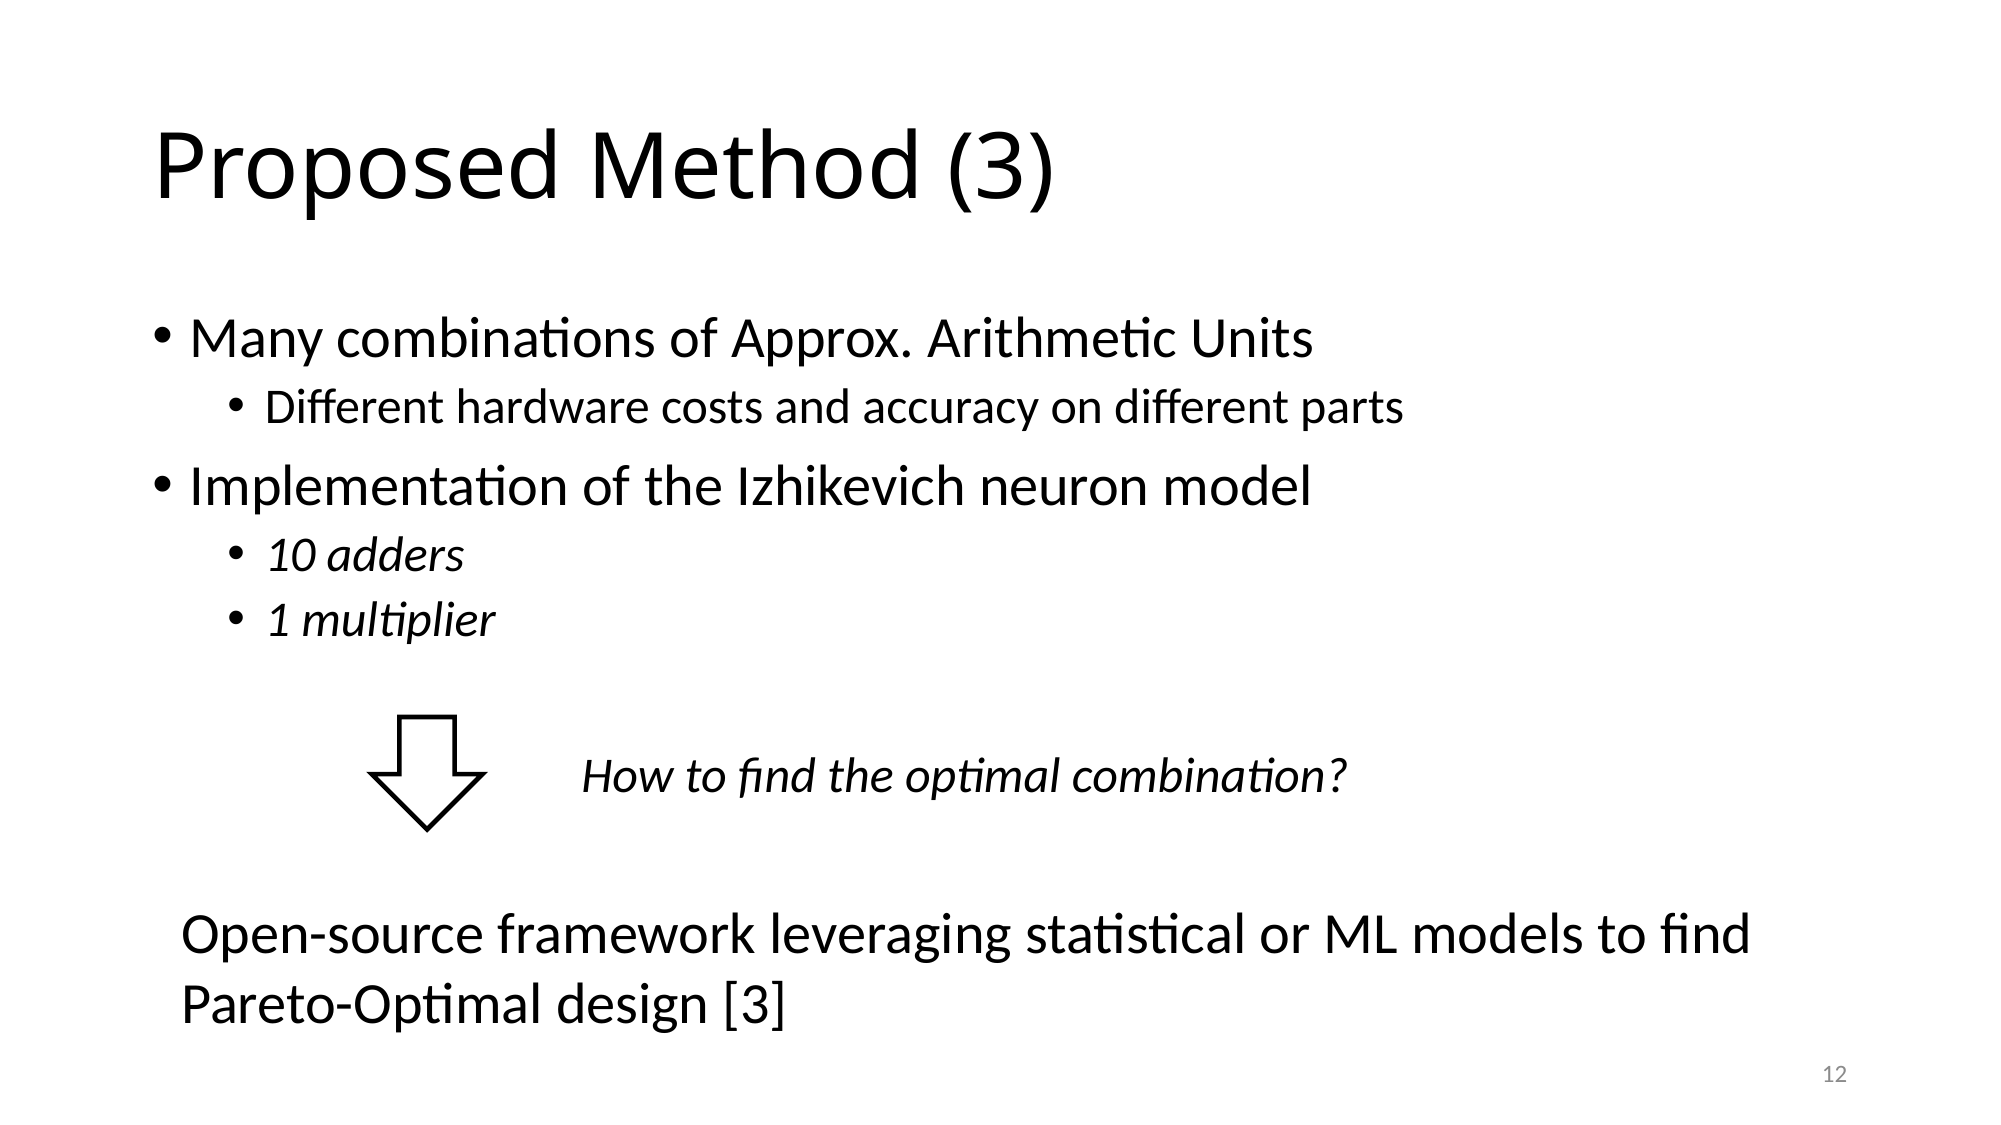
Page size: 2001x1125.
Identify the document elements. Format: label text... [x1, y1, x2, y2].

text_box [369, 715, 485, 831]
list Many combinations of Approx. Arithmetic Units Different hardware costs and accuracy on different parts Implementation of the Izhikevich neuron model 10 adders 1 multiplier [137, 299, 1863, 1014]
text_box Open-source framework leveraging statistical or ML models to find Pareto-Optimal design [3] [166, 888, 1863, 1043]
title Proposed Method (3) [137, 59, 1863, 278]
slide_number 12 [1412, 1042, 1863, 1103]
text_box How to find the optimal combination? [566, 735, 1413, 810]
